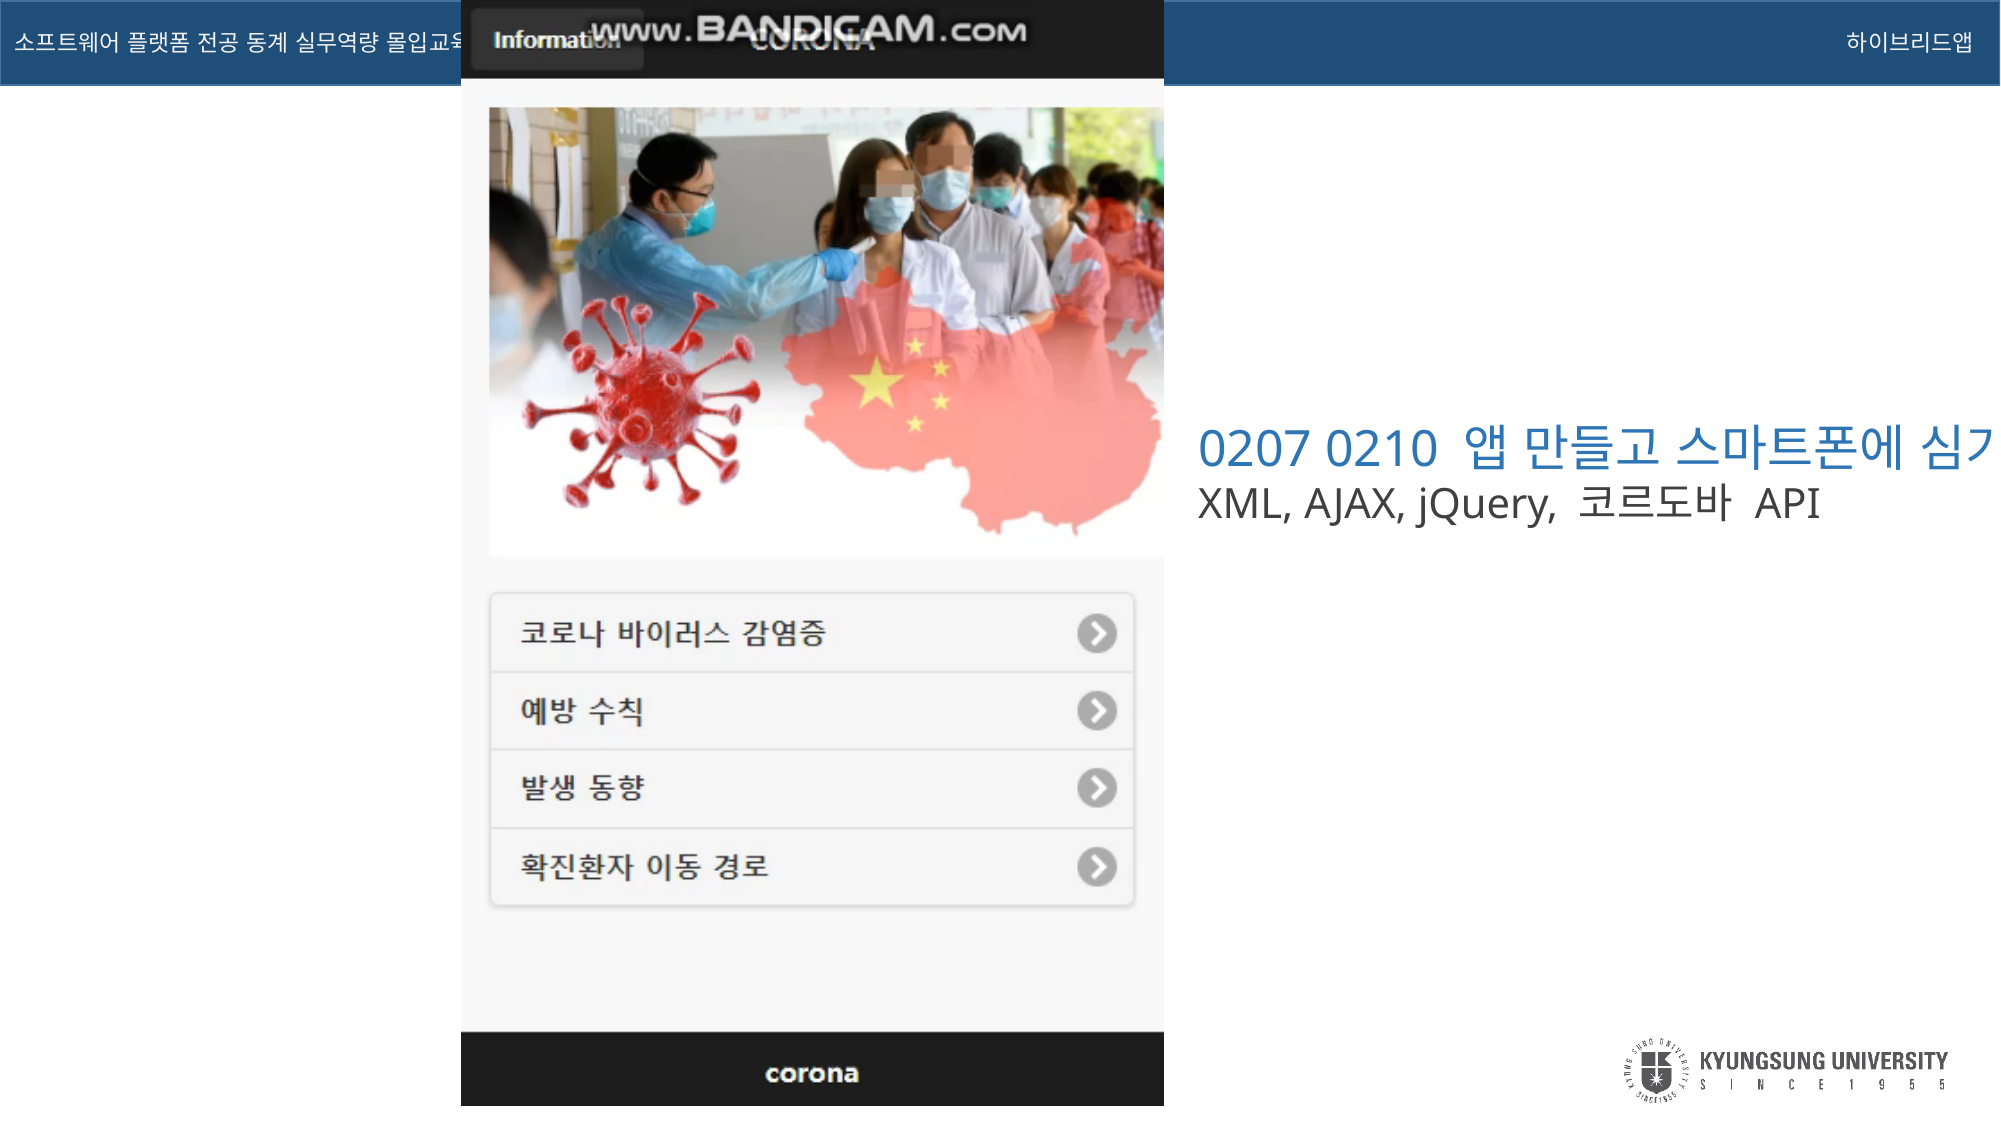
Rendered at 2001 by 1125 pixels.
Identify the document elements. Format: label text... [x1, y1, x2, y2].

picture [1624, 1038, 1948, 1103]
text_box 0207 0210 앱 만들고 스마트폰에 심기 XML, AJAX, jQuery, 코르도바 API [1183, 409, 2000, 535]
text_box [460, 0, 1165, 1107]
